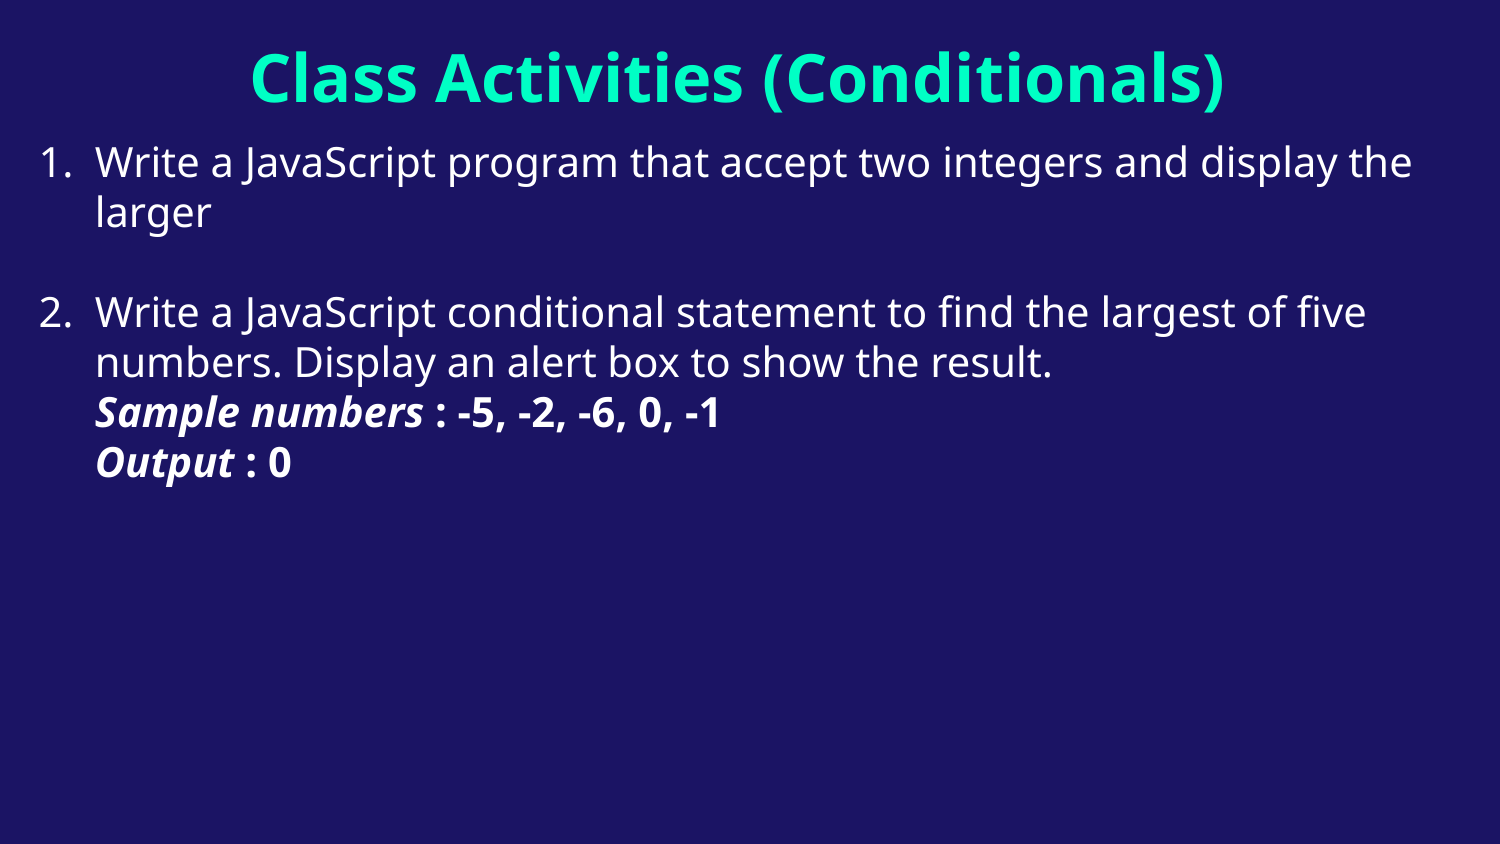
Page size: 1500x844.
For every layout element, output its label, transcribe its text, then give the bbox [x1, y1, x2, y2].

title Class Activities (Conditionals) [73, 20, 1402, 120]
subtitle Write a JavaScript program that accept two integers and display the larger Write a JavaScript conditional statement to find the largest of five numbers. Display an alert box to show the result. Sample numbers : -5, -2, -6, 0, -1 Output : 0 [4, 120, 1500, 844]
